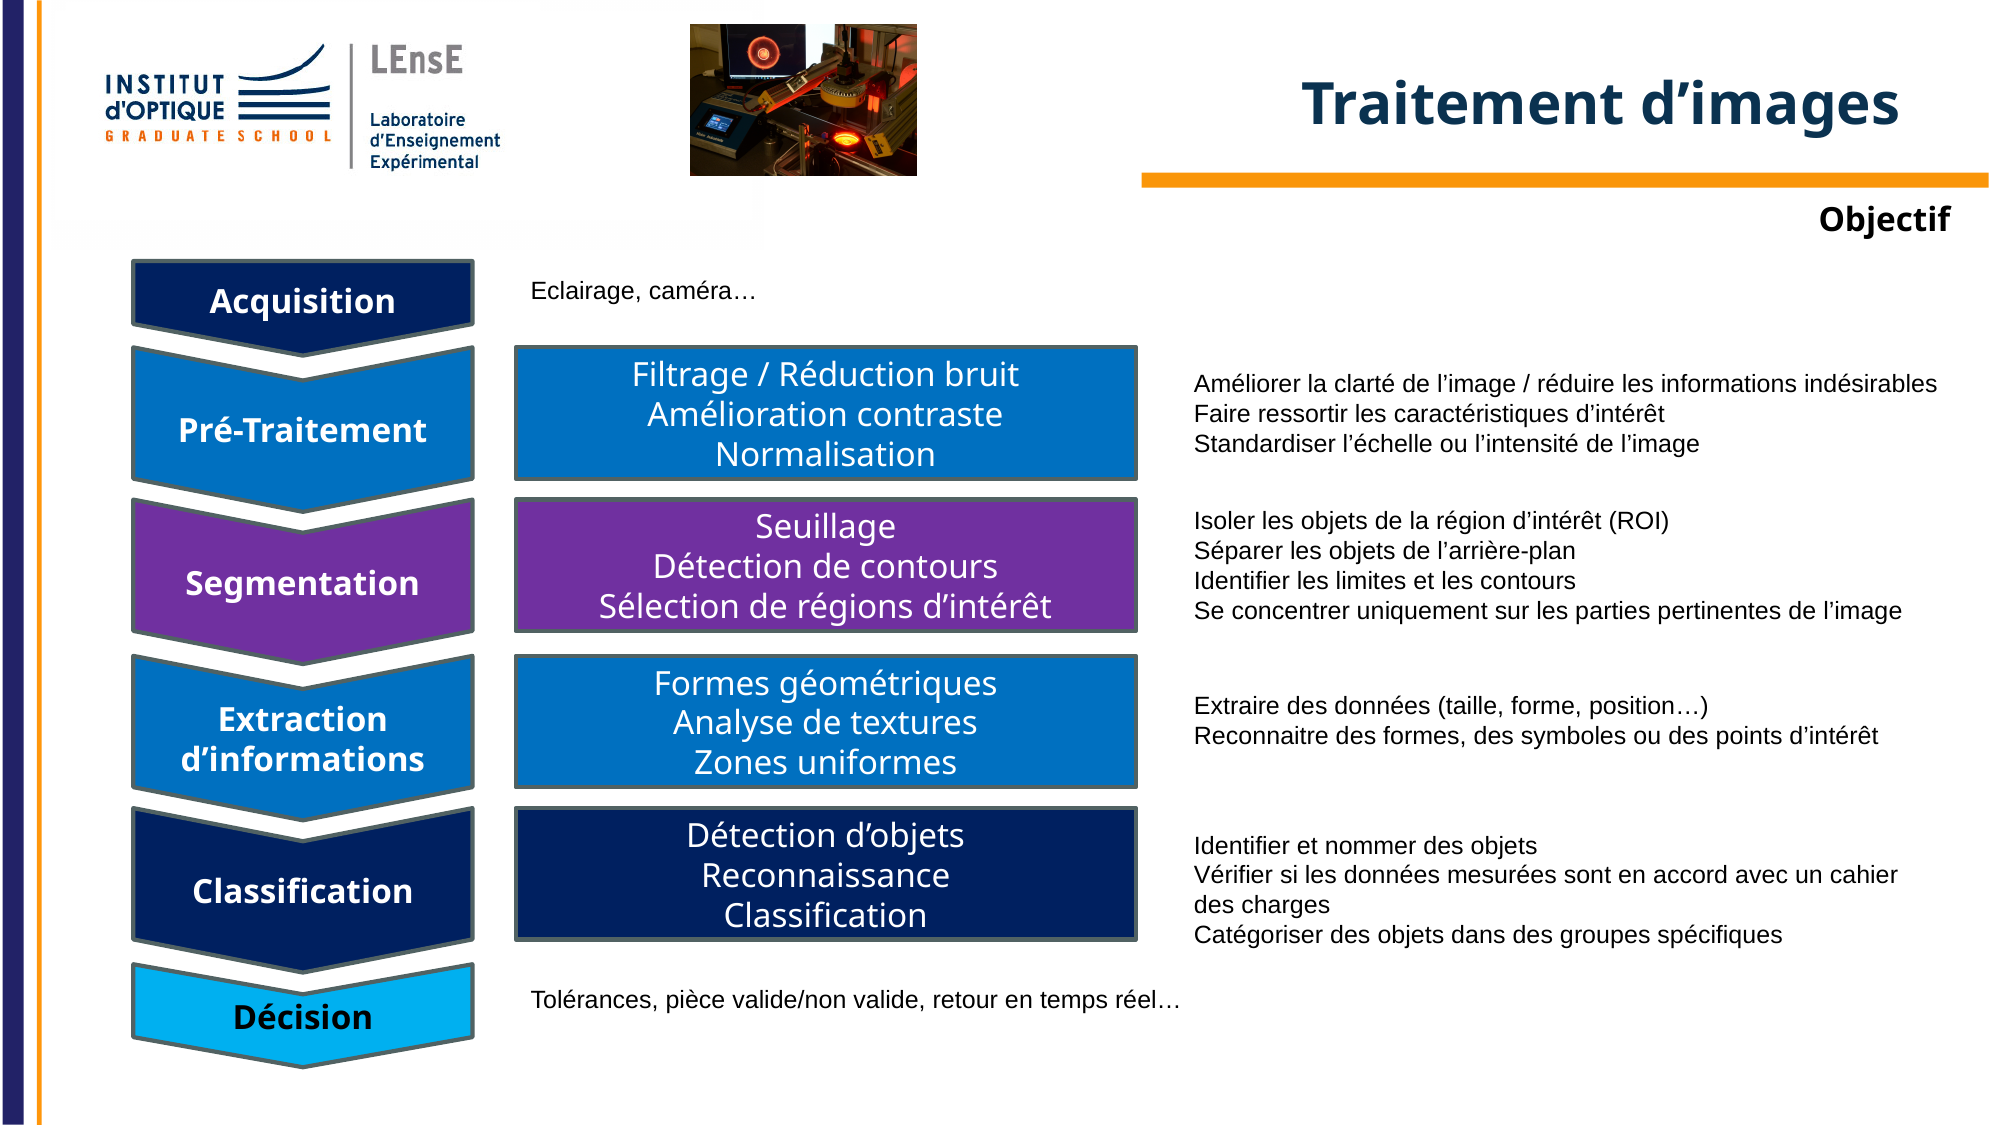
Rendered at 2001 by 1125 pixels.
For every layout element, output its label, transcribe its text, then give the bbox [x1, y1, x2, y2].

text_box Détection d’objets Reconnaissance Classification [514, 806, 1138, 942]
text_box Formes géométriques Analyse de textures Zones uniformes [514, 654, 1138, 789]
text_box [55, 11, 752, 220]
title Traitement d’images [922, 45, 1916, 158]
text_box Classification [131, 806, 475, 975]
text_box Filtrage / Réduction bruit Amélioration contraste Normalisation [514, 345, 1138, 481]
text_box Seuillage Détection de contours Sélection de régions d’intérêt [514, 497, 1138, 633]
text_box Eclairage, caméra… [515, 266, 1271, 312]
text_box Tolérances, pièce valide/non valide, retour en temps réel… [515, 975, 1271, 1021]
text_box Objectif [1448, 191, 1966, 246]
picture [51, 0, 917, 250]
text_box Extraction d’informations [131, 653, 475, 823]
text_box Identifier et nommer des objets Vérifier si les données mesurées sont en accord avec un cahier des charges Catégoriser des objets dans des groupes spécifiques [1179, 821, 1935, 957]
text_box Extraire des données (taille, forme, position…) Reconnaitre des formes, des symboles ou des points d’intérêt [1179, 682, 1935, 758]
text_box Isoler les objets de la région d’intérêt (ROI) Séparer les objets de l’arrière-plan Identifier les limites et les contours Se concentrer uniquement sur les parties pertinentes de l’image [1179, 497, 1935, 632]
text_box Segmentation [131, 497, 475, 667]
text_box Pré-Traitement [131, 345, 475, 514]
text_box Décision [131, 962, 475, 1070]
text_box [1141, 172, 1989, 188]
text_box Améliorer la clarté de l’image / réduire les informations indésirables Faire ressortir les caractéristiques d’intérêt Standardiser l’échelle ou l’intensité de l’image [1179, 360, 1966, 465]
text_box Acquisition [131, 258, 475, 358]
